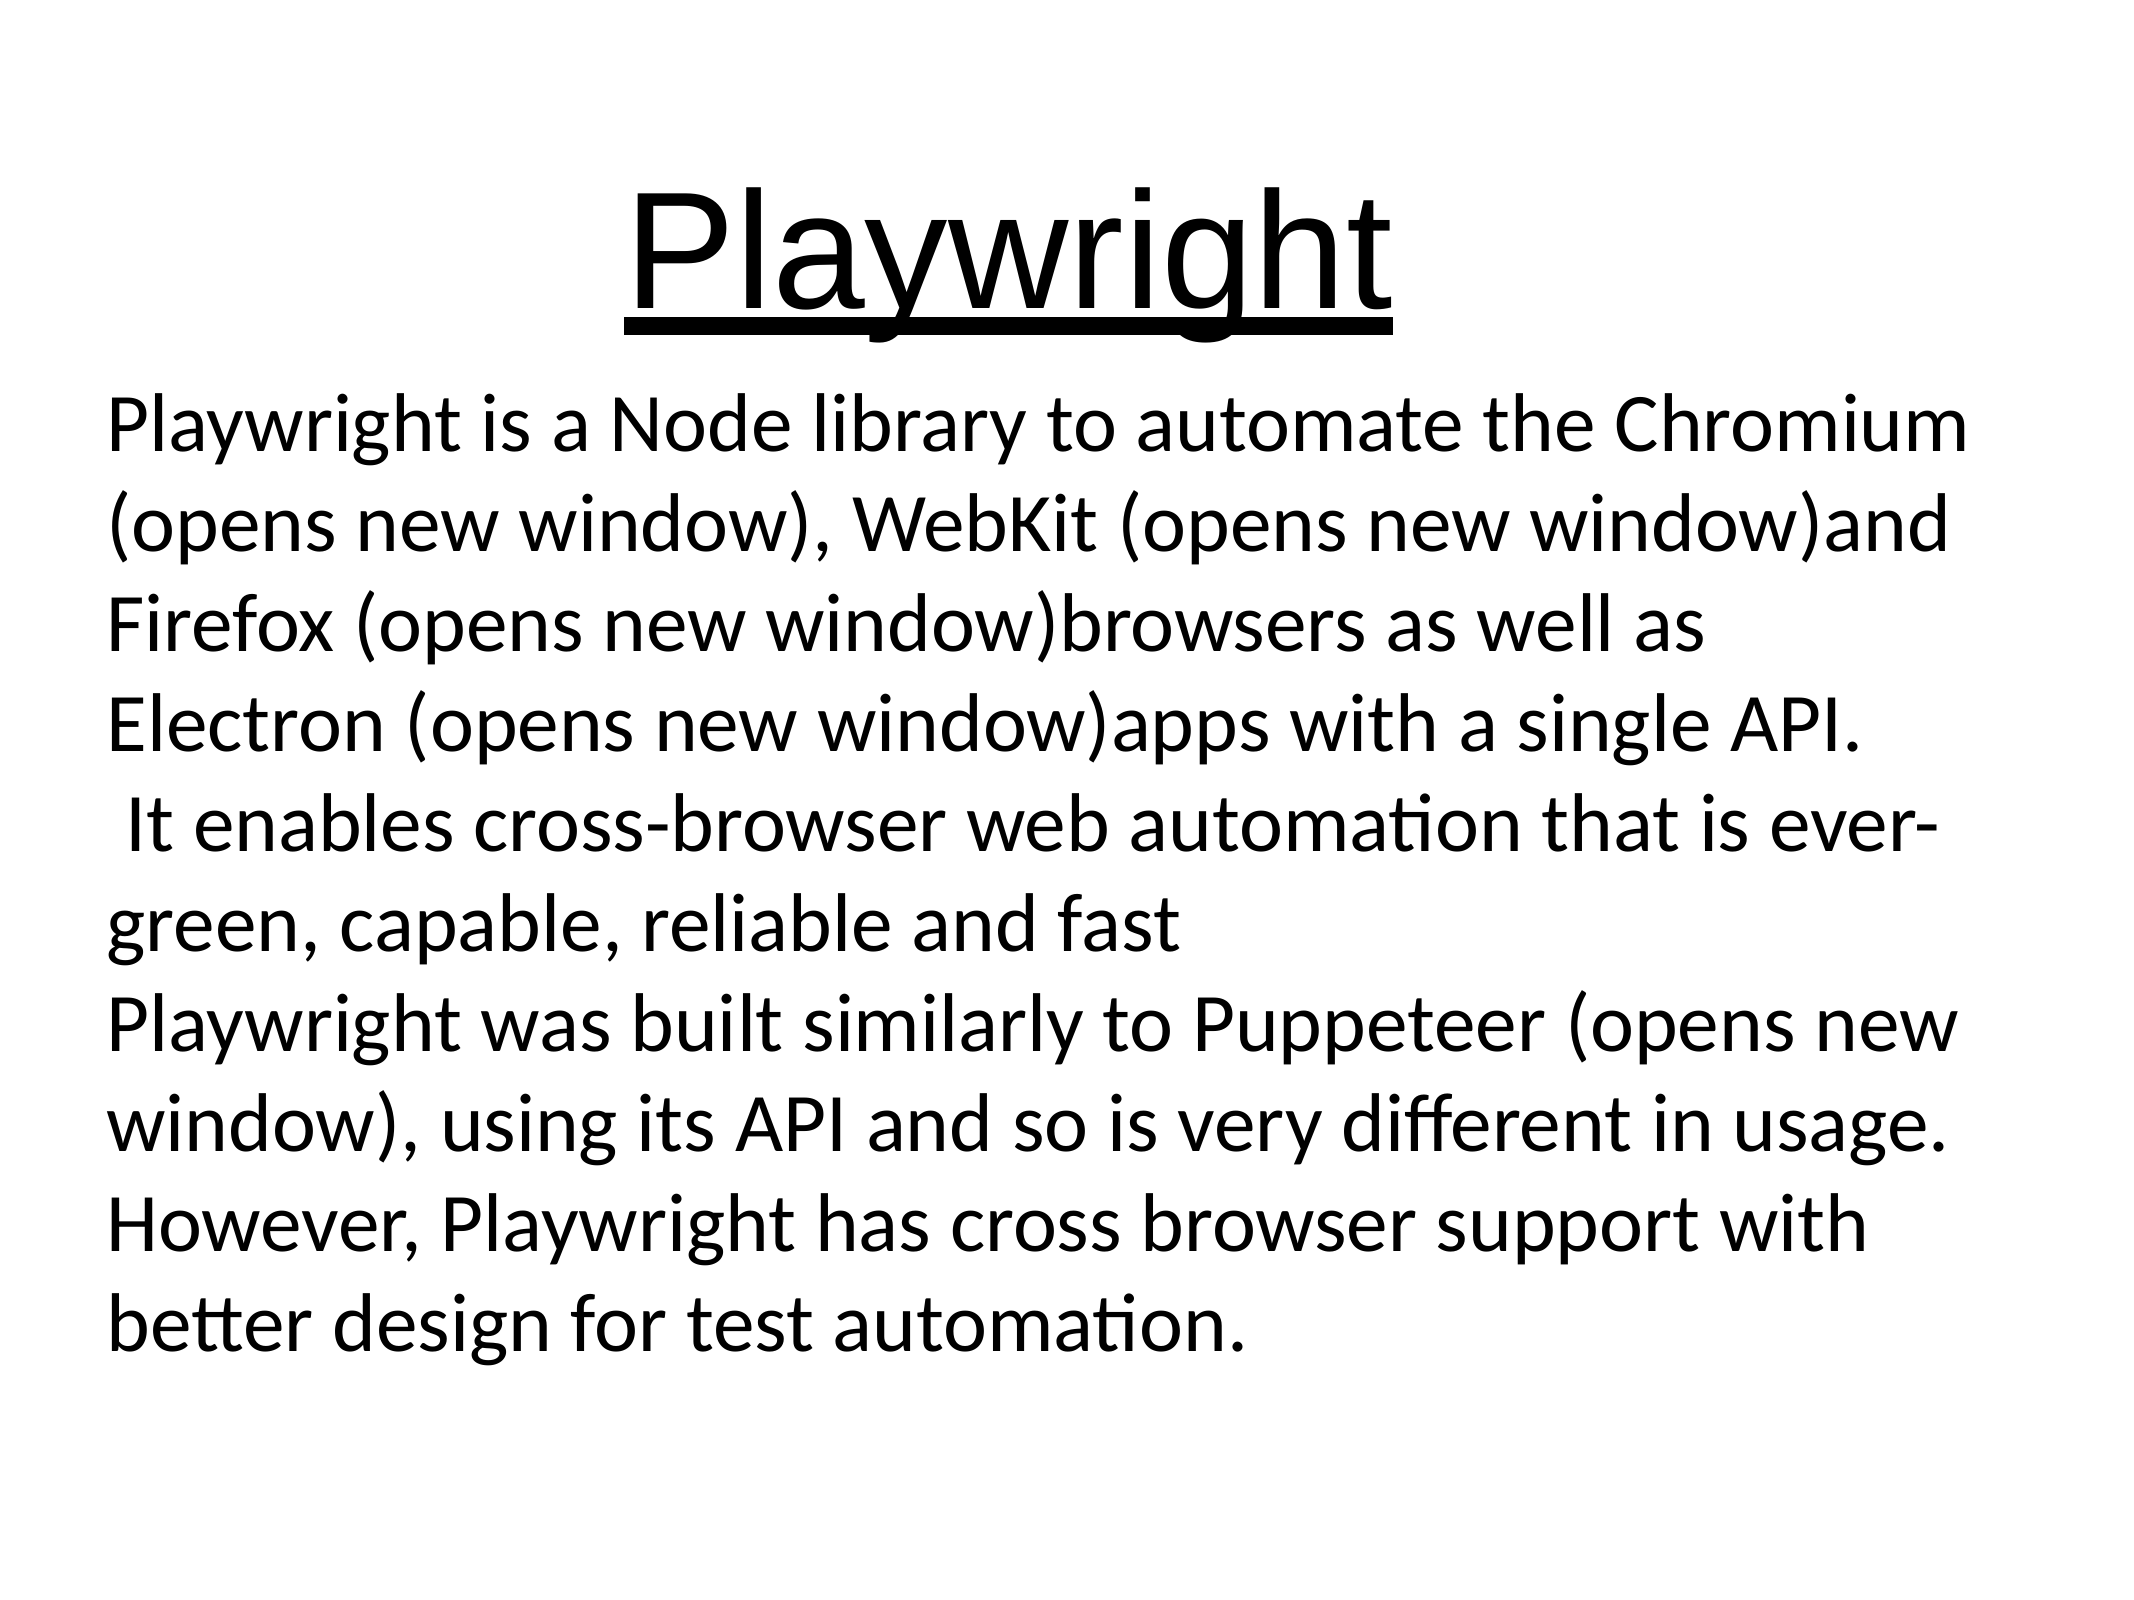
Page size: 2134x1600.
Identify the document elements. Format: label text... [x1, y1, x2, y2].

title Playwright [624, 141, 1510, 346]
list Playwright is a Node library to automate the Chromium (opens new window), WebKit (opens new window)and Firefox (opens new window)browsers as well as Electron (opens new window)apps with a single API. It enables cross-browser web automation that is ever-green, capable, reliable and fast Playwright was built similarly to Puppeteer (opens new window), using its API and so is very different in usage. However, Playwright has cross browser support with better design for test automation. [106, 367, 2027, 1378]
